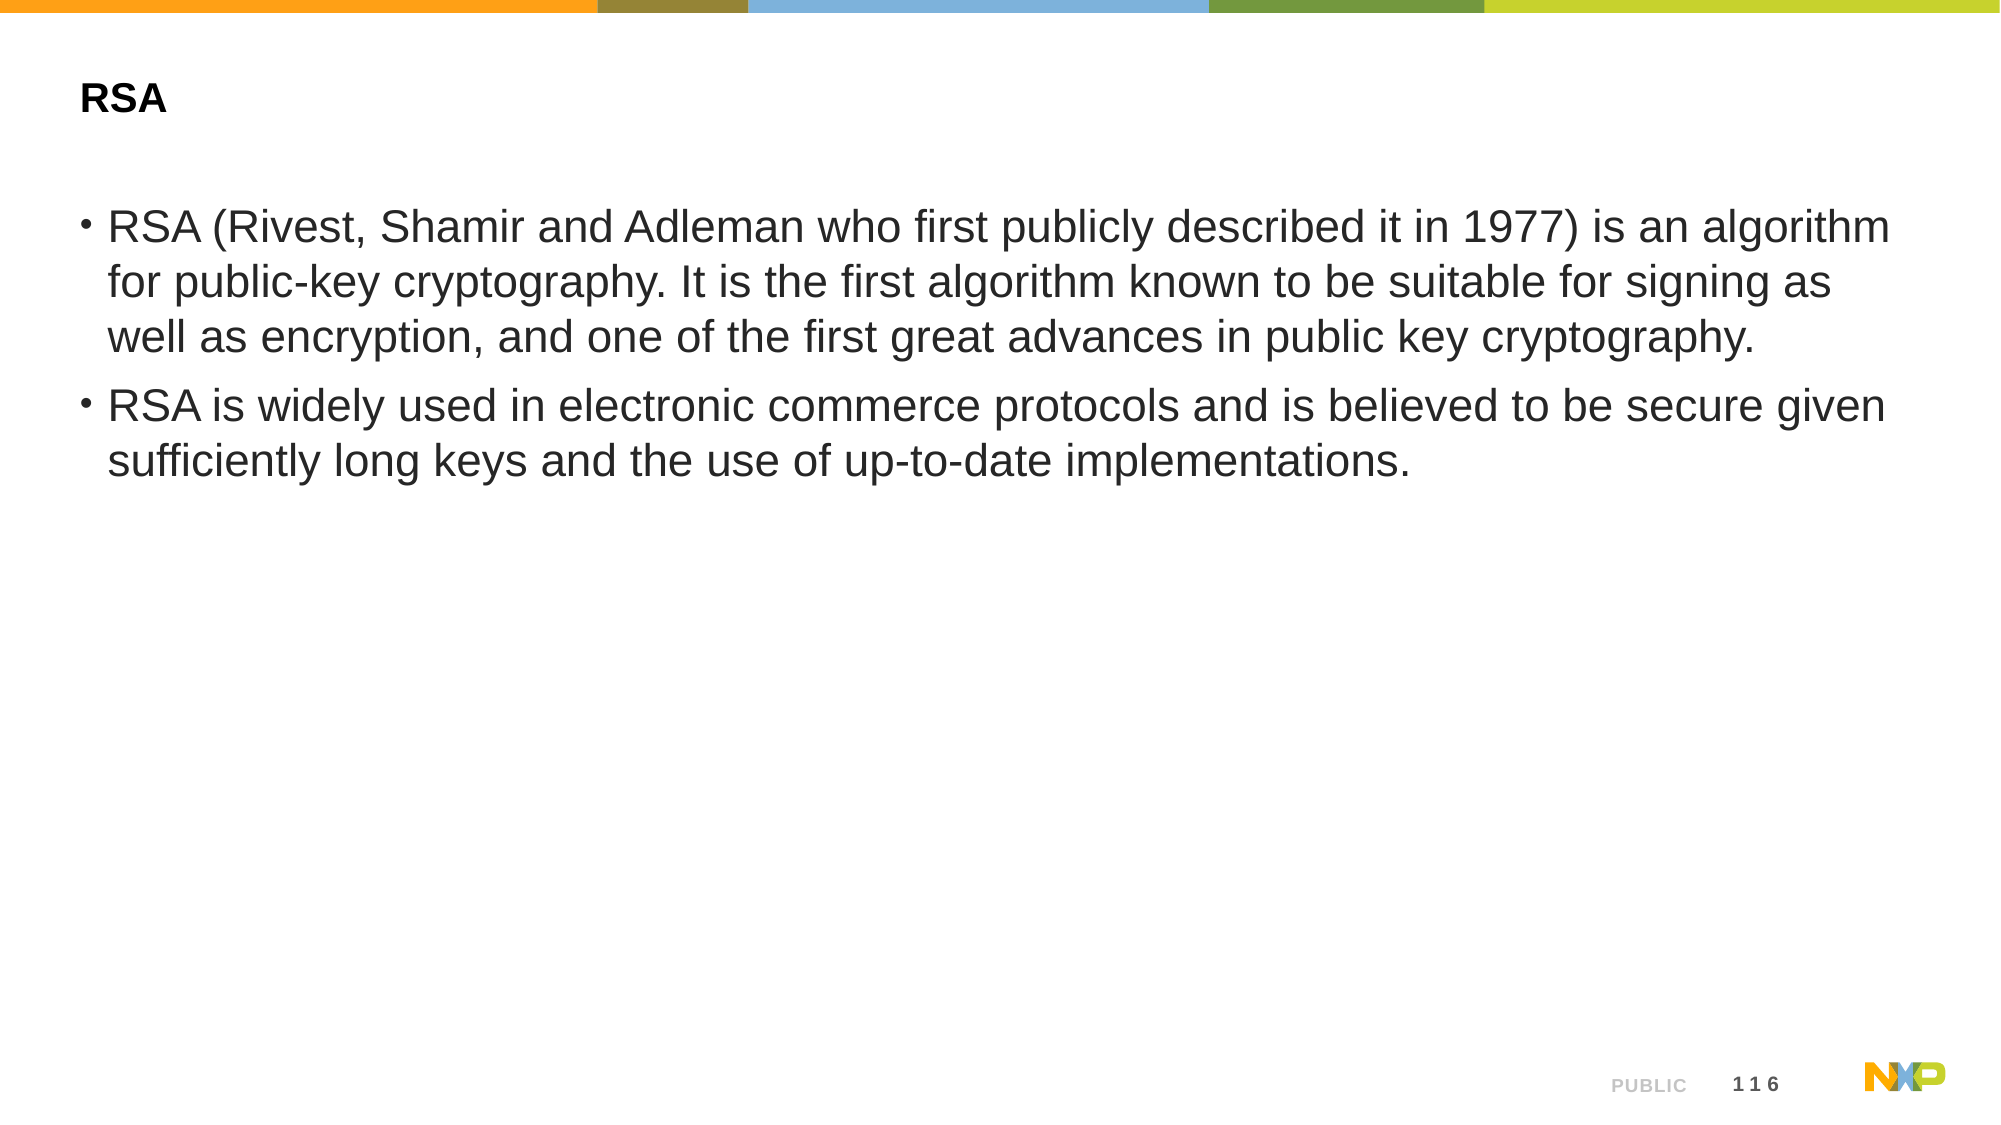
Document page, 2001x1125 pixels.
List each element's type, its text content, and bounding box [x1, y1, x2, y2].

title RSA [64, 62, 1940, 171]
list RSA (Rivest, Shamir and Adleman who first publicly described it in 1977) is an algorithm for public-key cryptography. It is the first algorithm known to be suitable for signing as well as encryption, and one of the first great advances in public key cryptography. RSA is widely used in electronic commerce protocols and is believed to be secure given sufficiently long keys and the use of up-to-date implementations. [64, 189, 1940, 955]
